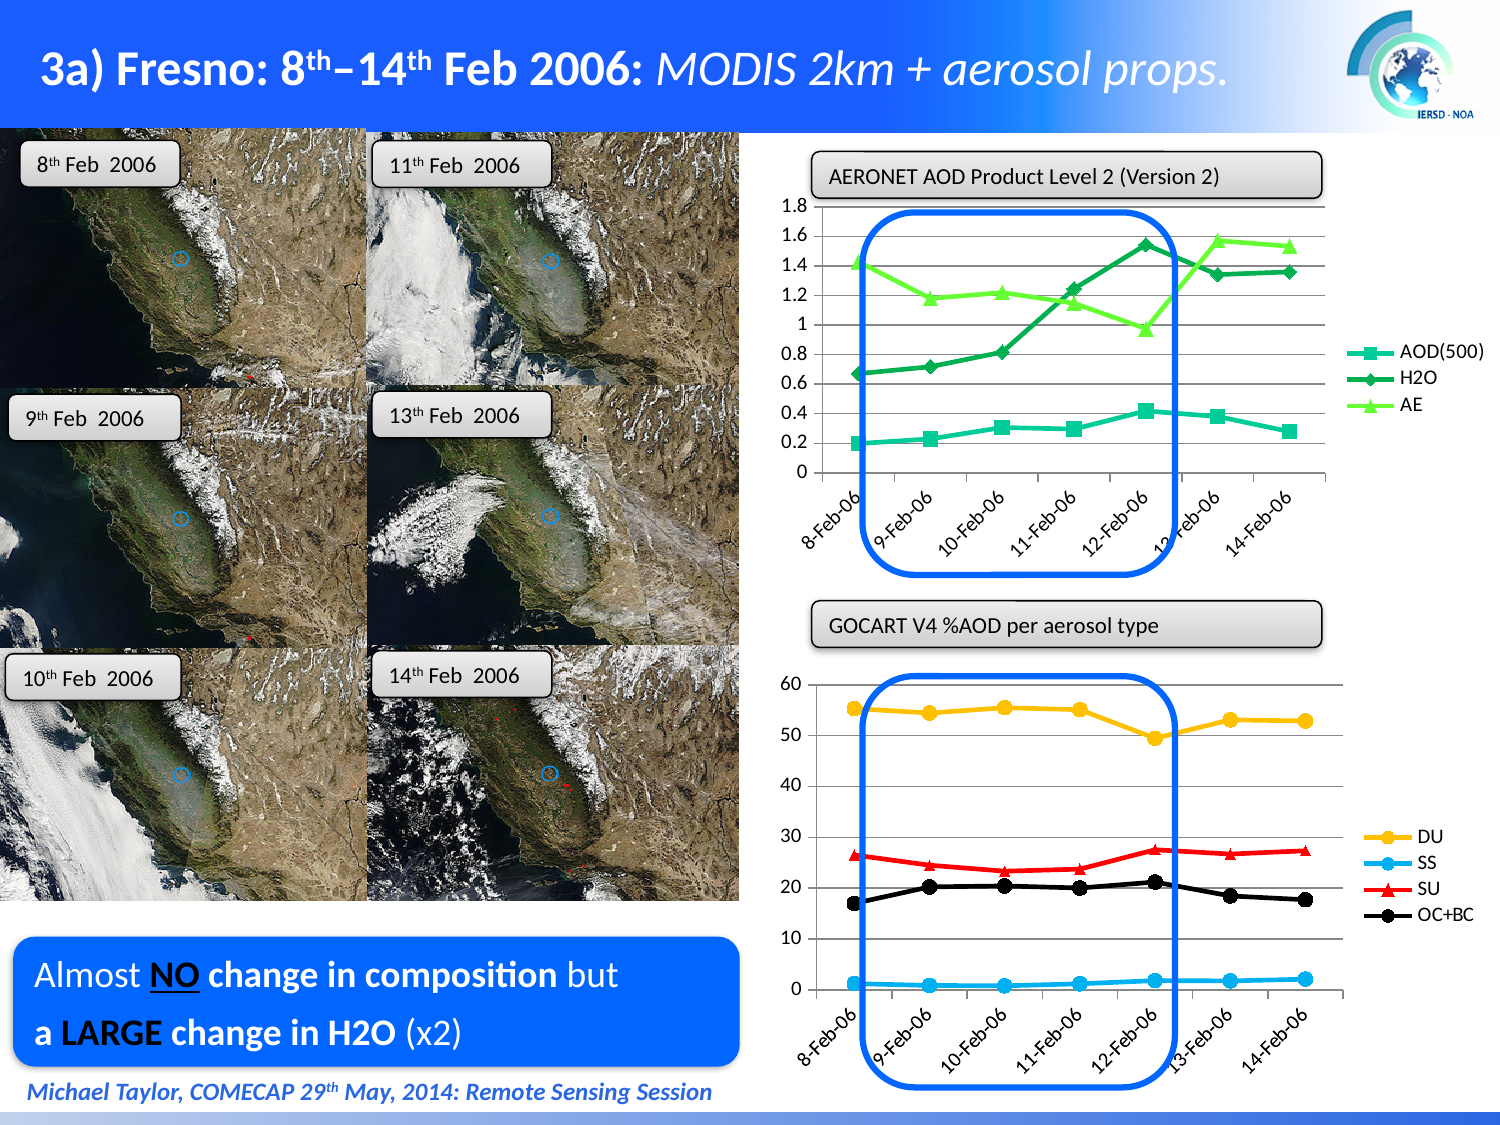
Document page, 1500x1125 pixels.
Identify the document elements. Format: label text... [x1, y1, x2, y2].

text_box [370, 132, 739, 902]
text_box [0, 128, 367, 901]
text_box Almost NO change in composition but a LARGE change in H2O (x2) [12, 935, 741, 1066]
picture [0, 0, 1500, 133]
text_box AERONET AOD Product Level 2 (Version 2) [810, 150, 1323, 187]
text_box GOCART V4 %AOD per aerosol type [810, 599, 1323, 649]
chart [765, 666, 1494, 1091]
chart [766, 188, 1500, 571]
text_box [0, 1067, 1500, 1125]
